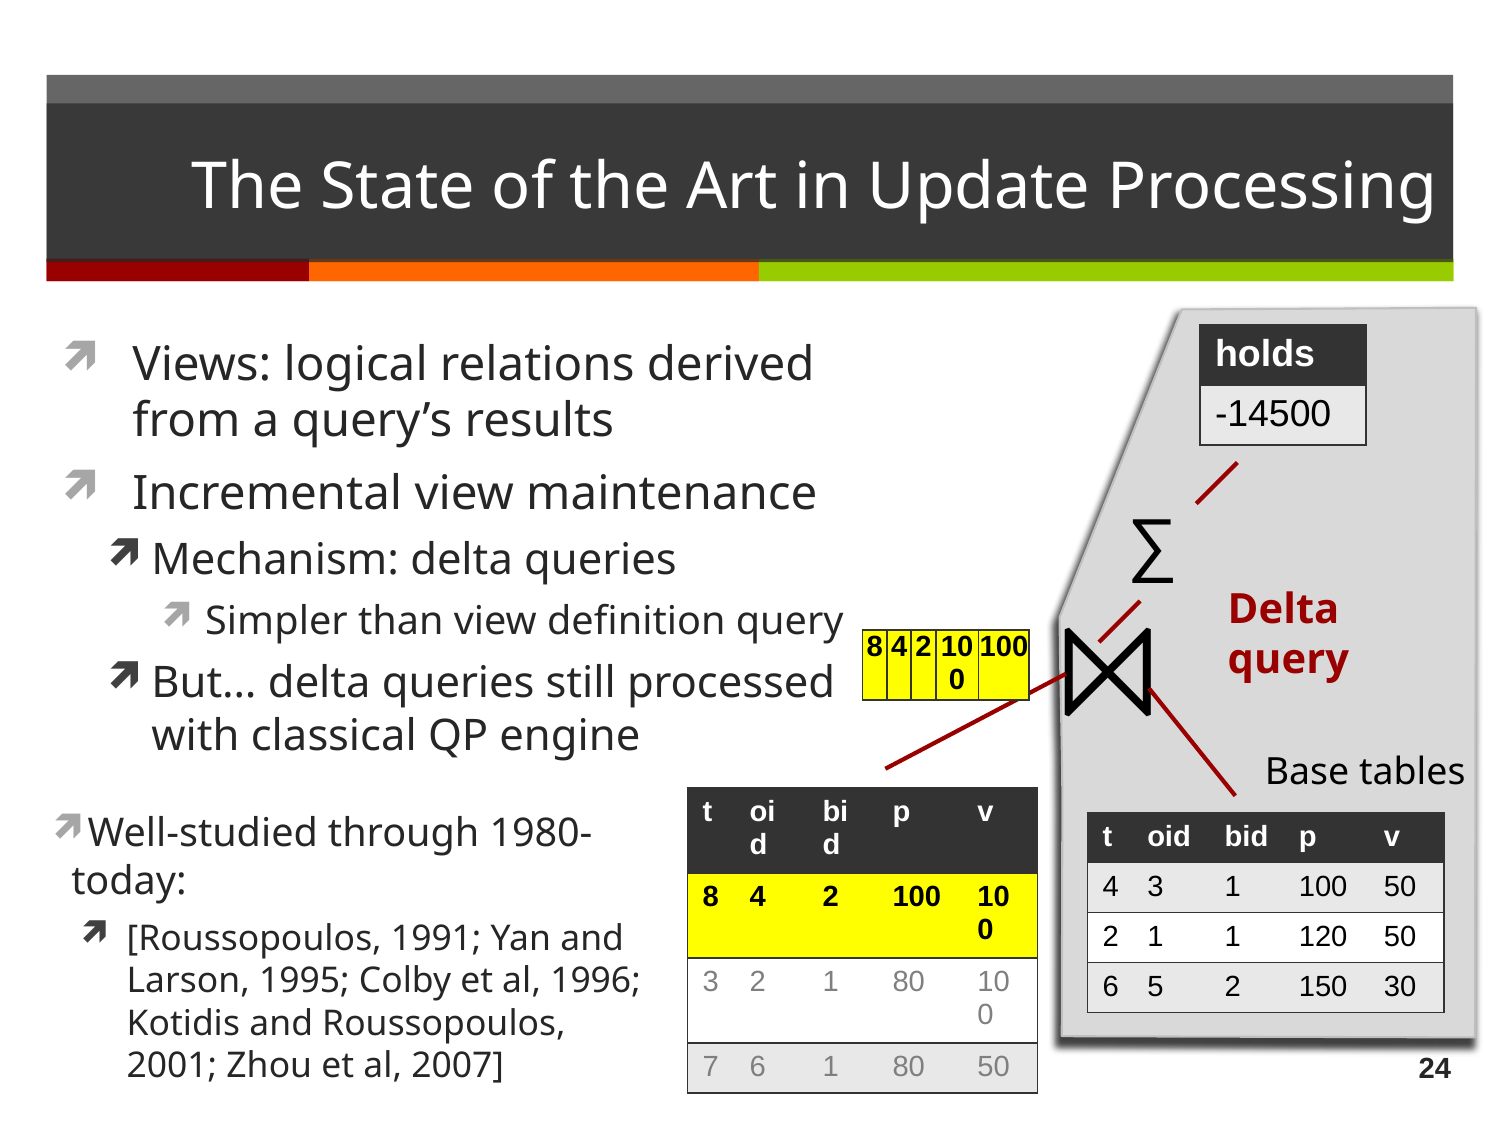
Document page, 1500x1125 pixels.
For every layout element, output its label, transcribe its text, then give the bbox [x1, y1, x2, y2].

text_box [1195, 461, 1238, 505]
table_header 2 [912, 631, 935, 671]
table_header p [1284, 813, 1369, 862]
table_cell 100 [962, 874, 1037, 957]
table_header t [688, 789, 735, 872]
table_header 100 [937, 631, 978, 671]
title The State of the Art in Update Processing [46, 103, 1454, 263]
table_cell 120 [1284, 913, 1369, 962]
table_header bid [807, 789, 877, 872]
table_header t [1088, 813, 1132, 862]
text_box [1060, 740, 1477, 1039]
text_box Delta tables [687, 1094, 975, 1098]
table_cell 1 [1210, 913, 1284, 962]
table_cell 8 [688, 874, 735, 957]
table_header v [962, 789, 1037, 872]
table_cell 1 [1132, 913, 1210, 962]
table_cell 2 [1210, 963, 1284, 1012]
table_cell 2 [807, 874, 877, 957]
table_cell 150 [1284, 963, 1369, 1012]
text_box Delta query [1212, 574, 1475, 690]
table_header oid [1132, 813, 1210, 862]
text_box ⨝ [1044, 589, 1172, 740]
text_box Base tables [1250, 739, 1500, 800]
table_header v [1369, 813, 1443, 862]
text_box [884, 673, 1067, 770]
table_cell 7 [688, 1044, 735, 1092]
table_cell 5 [1132, 963, 1210, 1012]
table_cell 100 [962, 959, 1037, 1042]
table_cell 2 [735, 959, 807, 1042]
table_cell 6 [1088, 963, 1132, 1012]
table_cell 100 [1284, 863, 1369, 912]
table_cell 3 [1132, 863, 1210, 912]
text_box Well-studied through 1980-today: [Roussopoulos, 1991; Yan and Larson, 1995; Colby et al, 1996; Kotidis and Roussopoulos, 2001; Zhou et al, 2007] [37, 799, 677, 1125]
table_cell 50 [1369, 863, 1443, 912]
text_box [1137, 698, 1247, 786]
table_cell 30 [1369, 963, 1443, 1012]
table_header p [877, 789, 962, 872]
table_cell 80 [877, 959, 962, 1042]
table_cell 1 [1210, 863, 1284, 912]
table_cell 6 [735, 1044, 807, 1092]
table_cell 80 [877, 1044, 962, 1092]
table_header oid [735, 789, 807, 872]
table_cell 3 [688, 959, 735, 1042]
table_cell 4 [1088, 863, 1132, 912]
table_cell 50 [962, 1044, 1037, 1092]
table_header 100 [979, 631, 1028, 671]
table_header 8 [863, 631, 886, 699]
table_cell 2 [1088, 913, 1132, 962]
table_header 4 [888, 631, 910, 671]
table_cell 50 [1369, 913, 1443, 962]
table_cell 1 [807, 959, 877, 1042]
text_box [1098, 600, 1141, 643]
text_box ∑ [1112, 490, 1194, 590]
table_header holds [1201, 326, 1365, 384]
table_cell -14500 [1201, 386, 1365, 444]
table_cell 4 [735, 874, 807, 957]
table_cell 1 [807, 1044, 877, 1092]
text_box [1069, 306, 1478, 739]
table_header bid [1210, 813, 1284, 862]
list Views: logical relations derived from a query’s results Incremental view maintenance Mechanism: delta queries Simpler than view definition query But… delta queries still processed with classical QP engine [46, 324, 886, 845]
table_cell 100 [877, 874, 962, 957]
